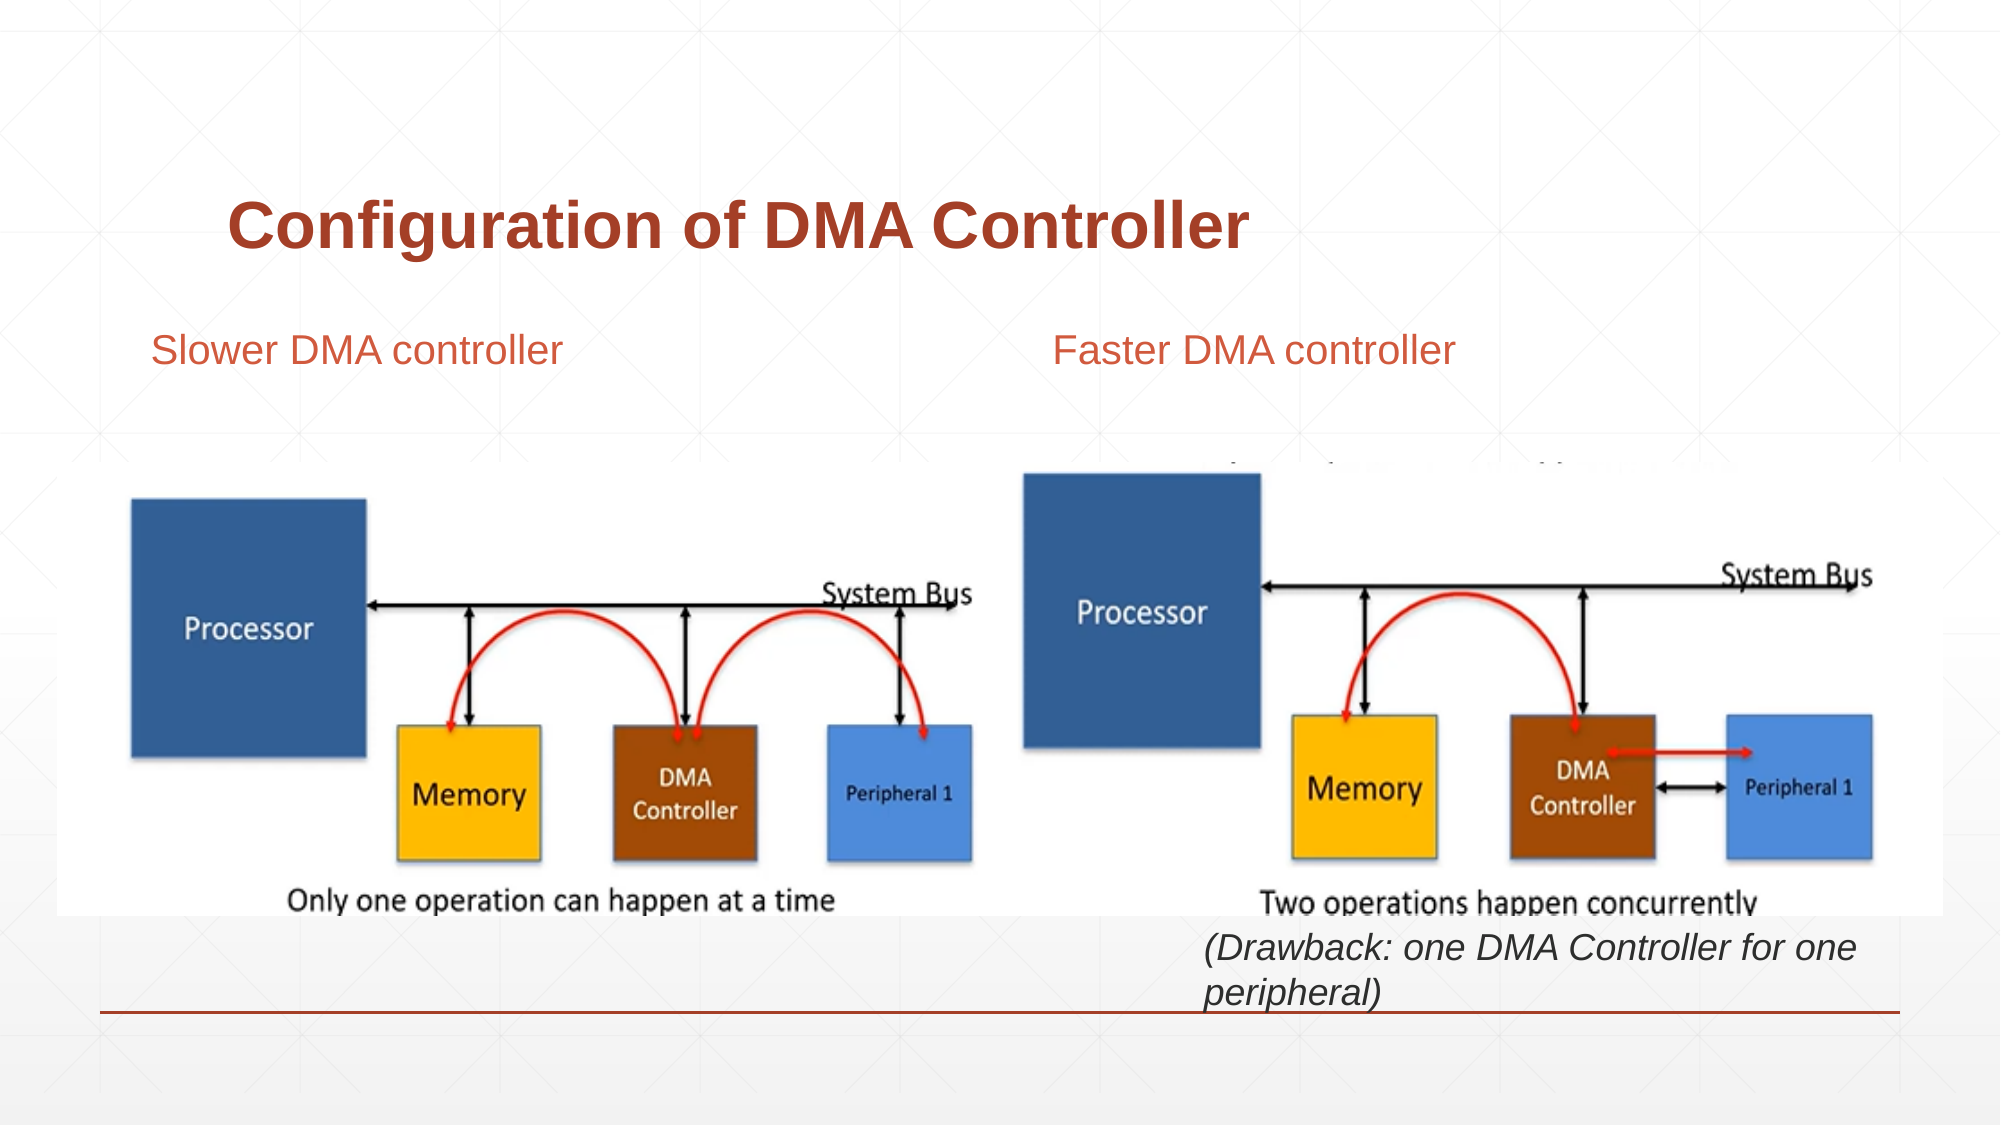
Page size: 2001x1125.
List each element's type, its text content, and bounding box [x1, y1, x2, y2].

title Configuration of DMA Controller [212, 82, 1788, 271]
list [57, 462, 999, 916]
list Faster DMA controller [1037, 298, 1788, 404]
list Slower DMA controller [135, 298, 963, 404]
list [999, 462, 1943, 916]
text_box (Drawback: one DMA Controller for one peripheral) [1189, 916, 1897, 1021]
